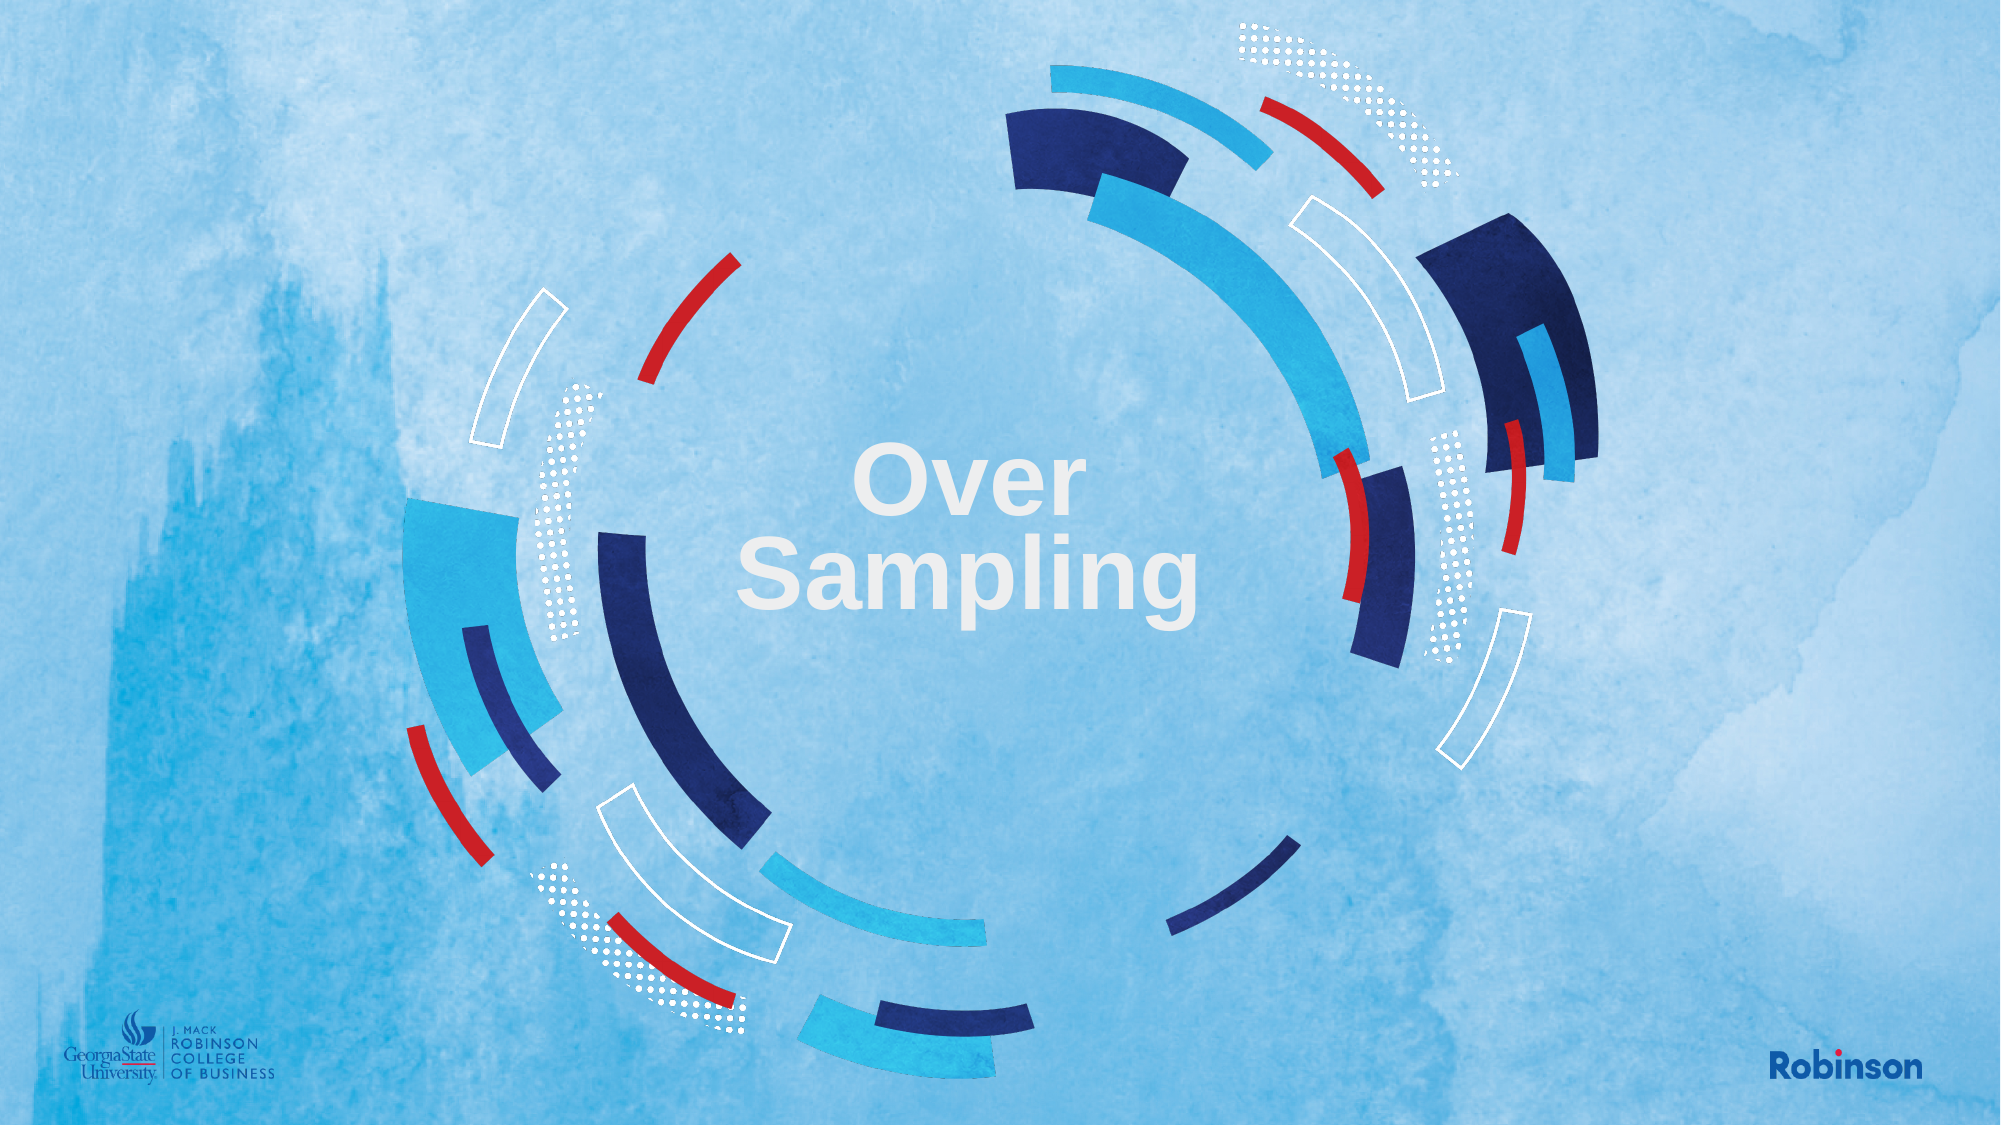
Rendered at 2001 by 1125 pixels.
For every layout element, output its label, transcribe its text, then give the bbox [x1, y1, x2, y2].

picture [0, 0, 2001, 1125]
title Over Sampling [528, 439, 1410, 630]
